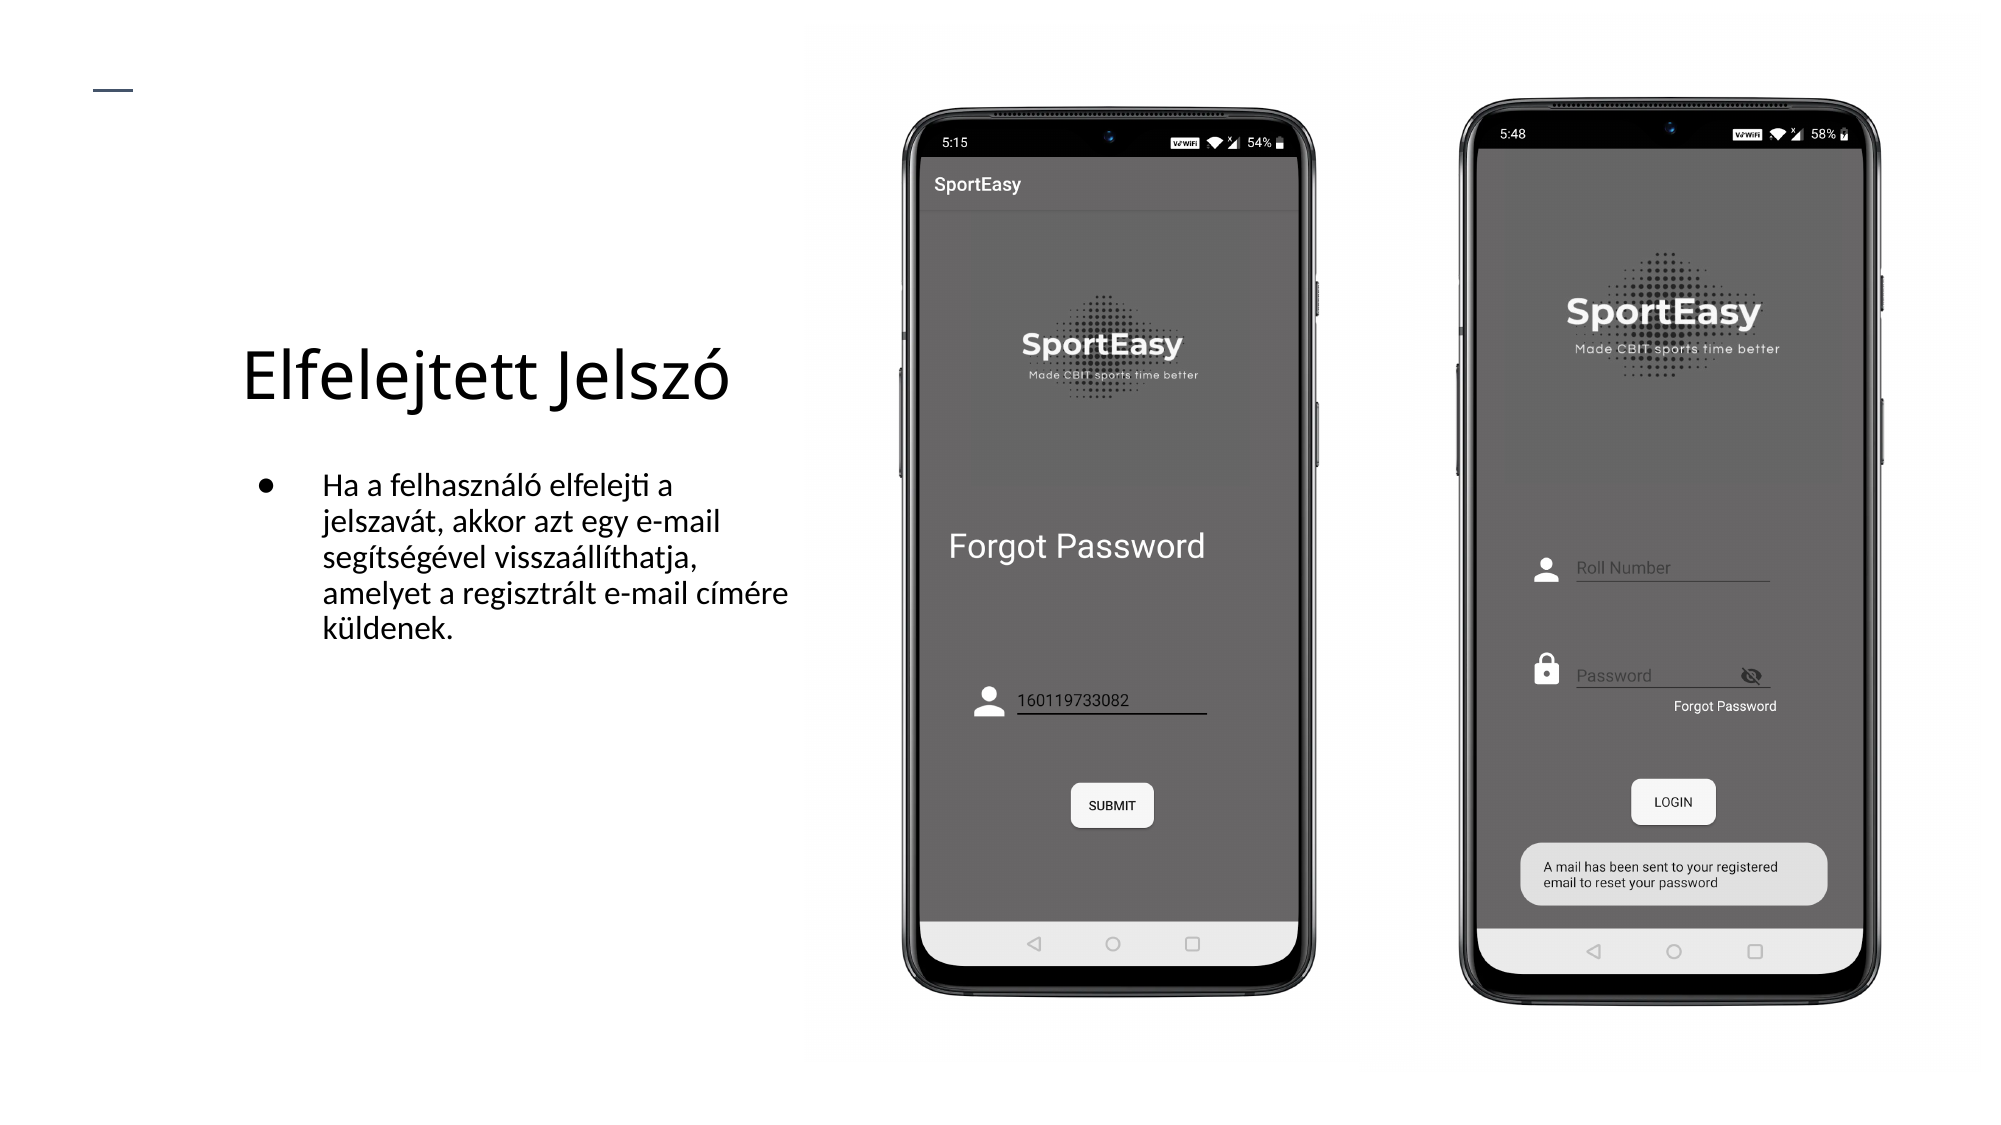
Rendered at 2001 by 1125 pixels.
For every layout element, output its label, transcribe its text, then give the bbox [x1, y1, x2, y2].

list Ha a felhasználó elfelejti a jelszavát, akkor azt egy e-mail segítségével visszaállíthatja, amelyet a regisztrált e-mail címére küldenek. [202, 447, 804, 1062]
title Elfelejtett Jelszó [221, 269, 804, 435]
picture [804, 13, 1981, 1073]
